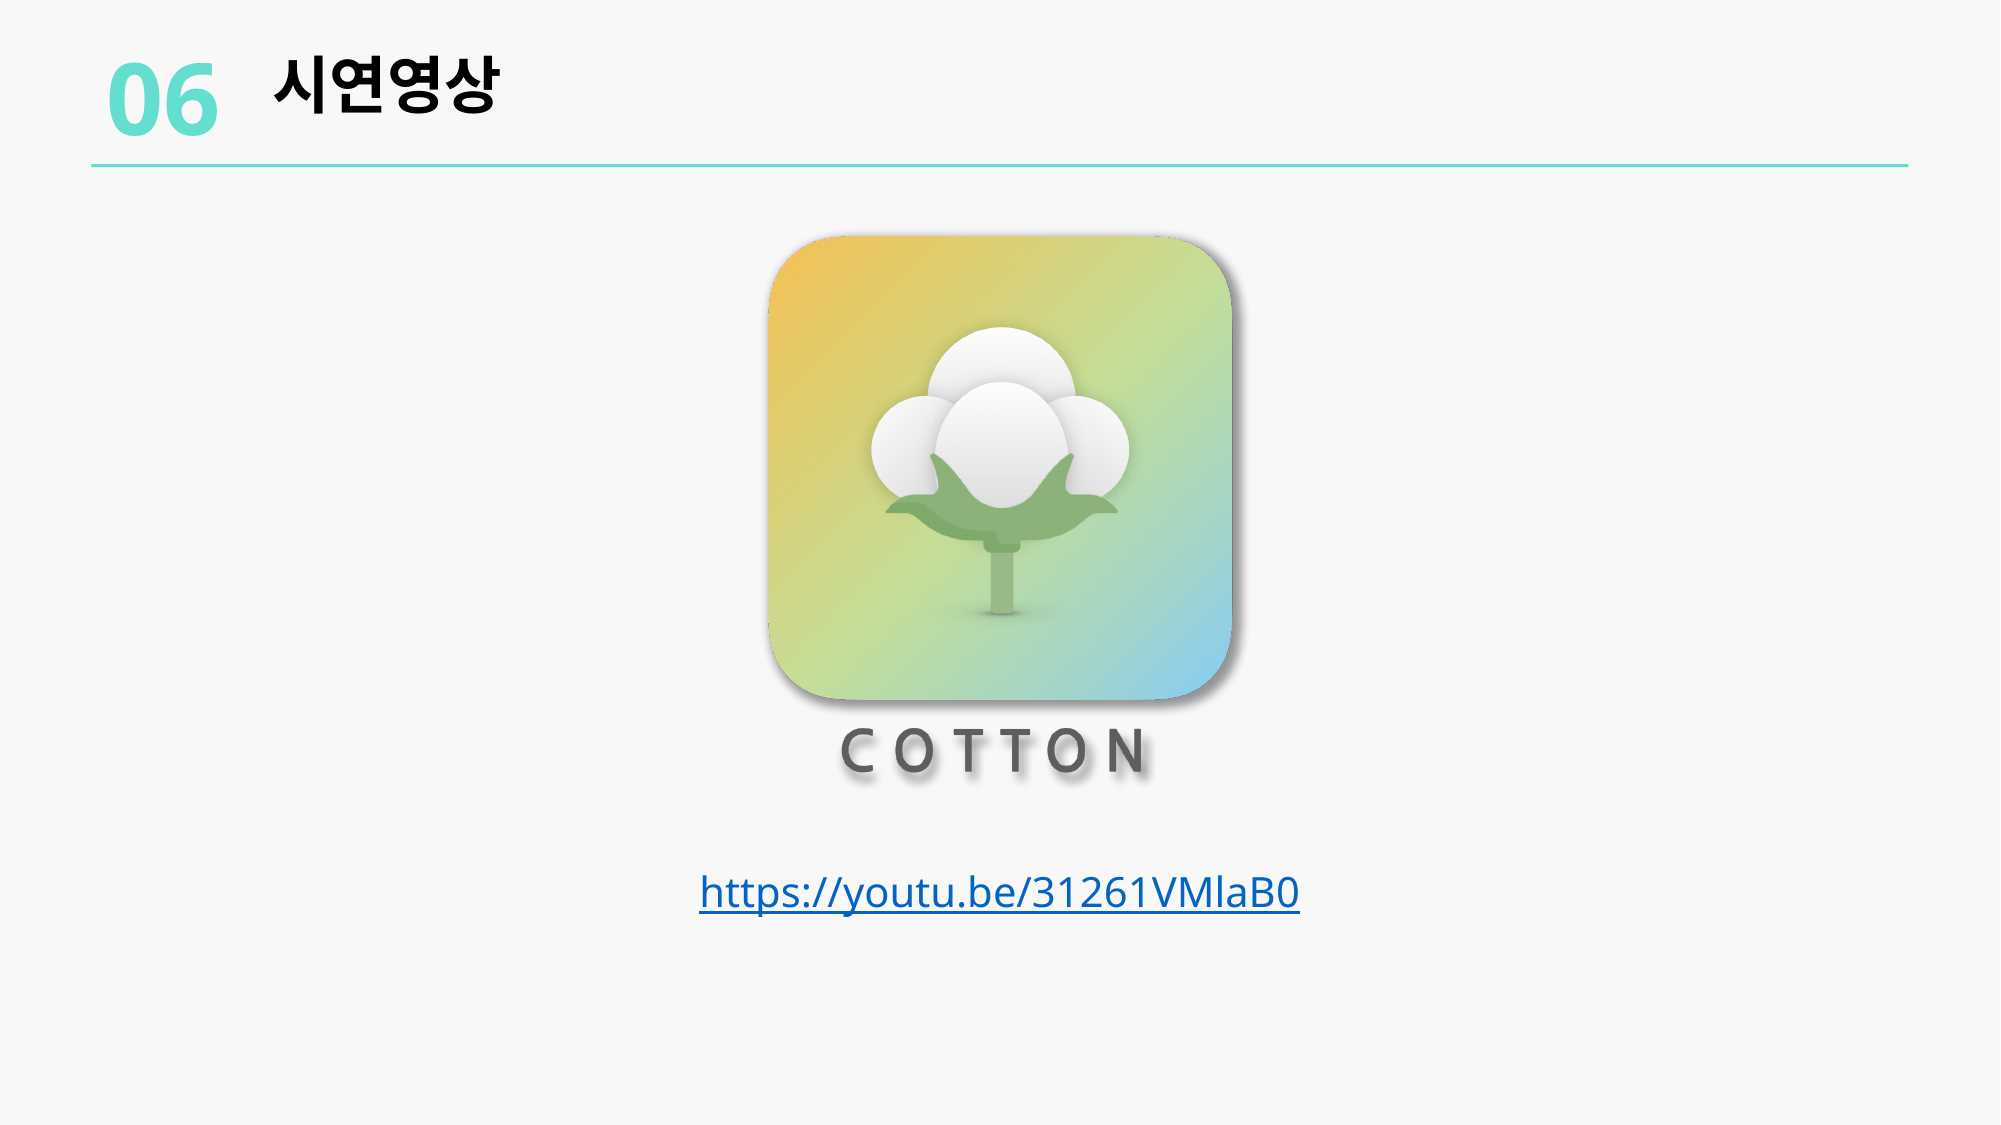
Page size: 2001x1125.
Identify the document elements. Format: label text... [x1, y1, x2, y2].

text_box 06 [91, 27, 880, 163]
text_box https://youtu.be/31261VMlaB0 [465, 858, 1534, 981]
picture [767, 235, 1233, 785]
text_box 시연영상 [257, 39, 517, 129]
text_box [90, 163, 1909, 168]
